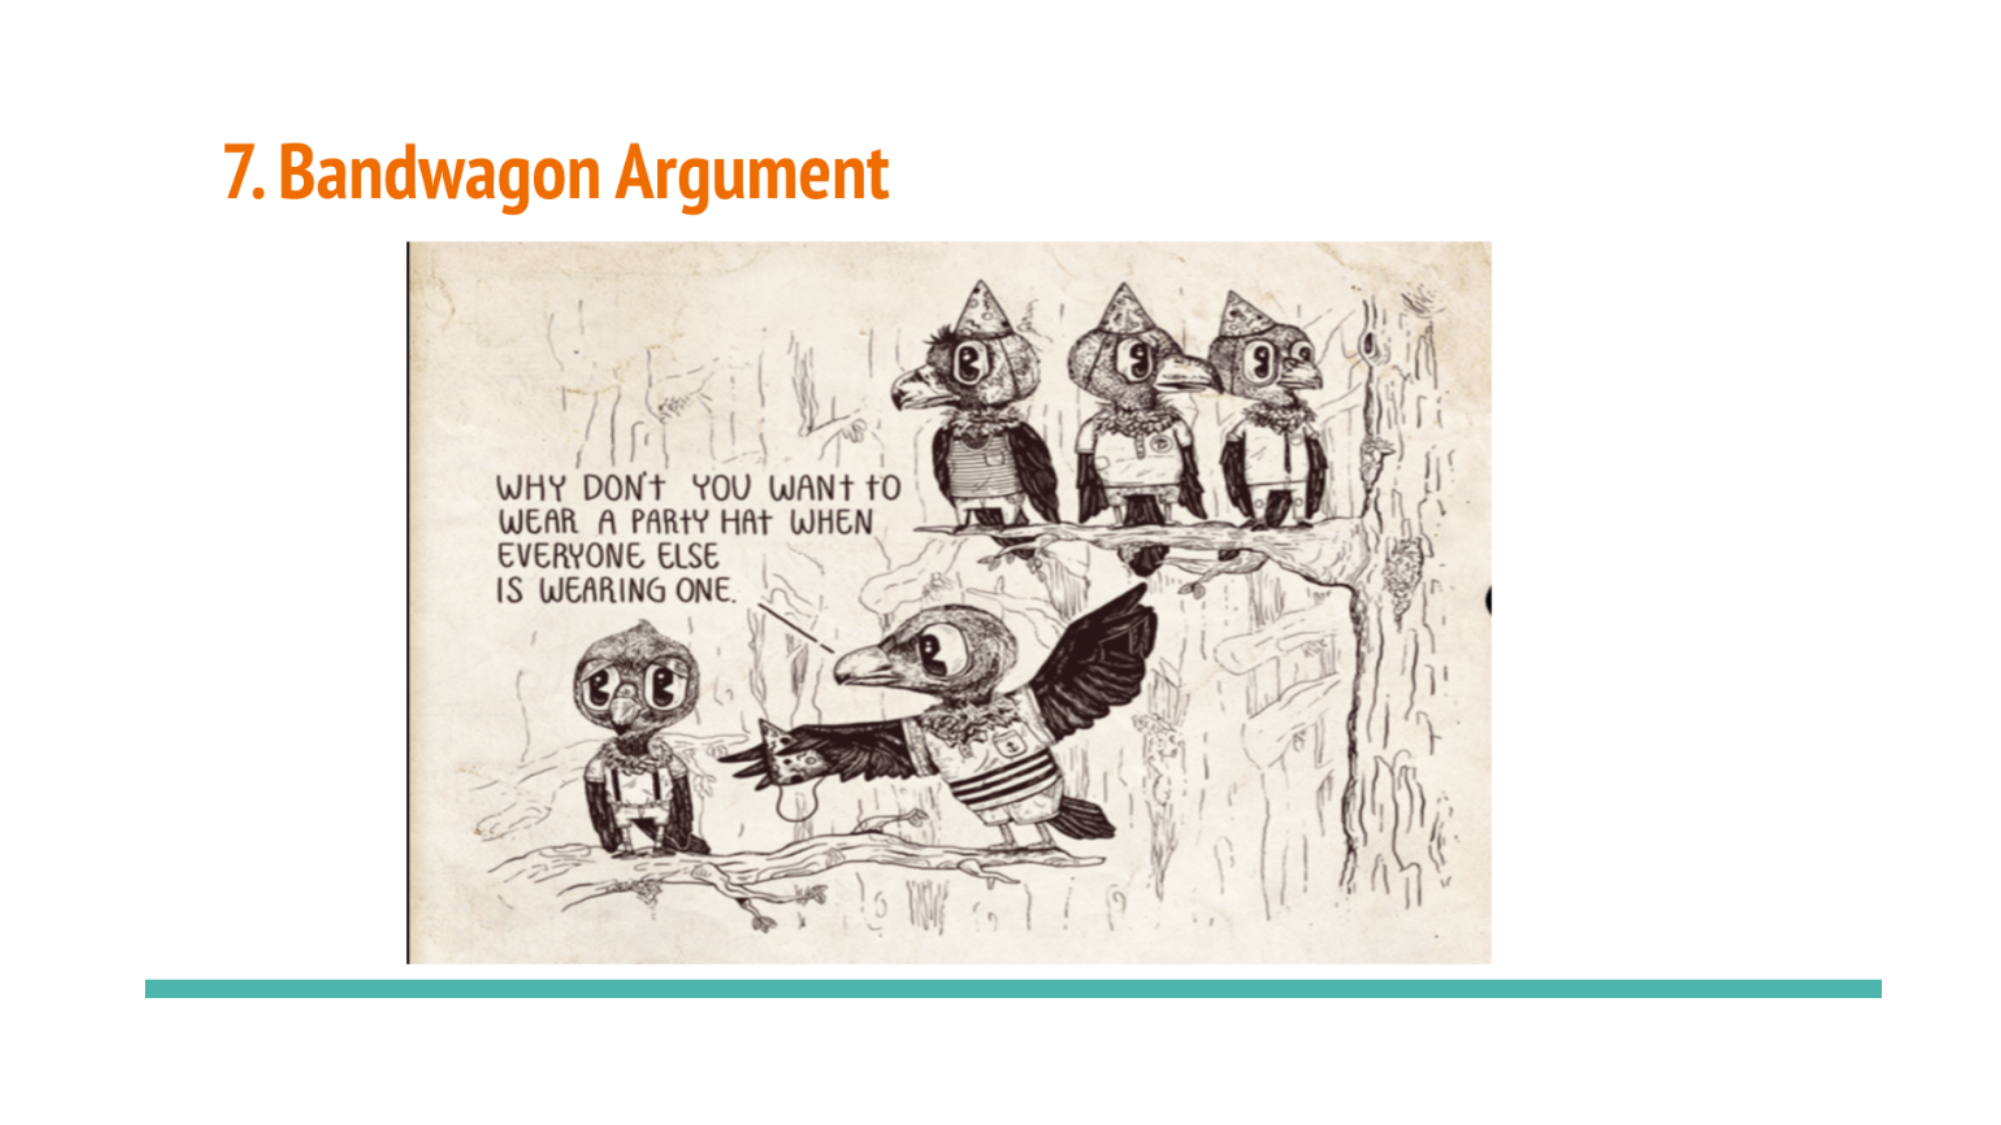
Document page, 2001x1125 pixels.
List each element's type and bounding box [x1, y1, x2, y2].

picture [105, 106, 1895, 1019]
